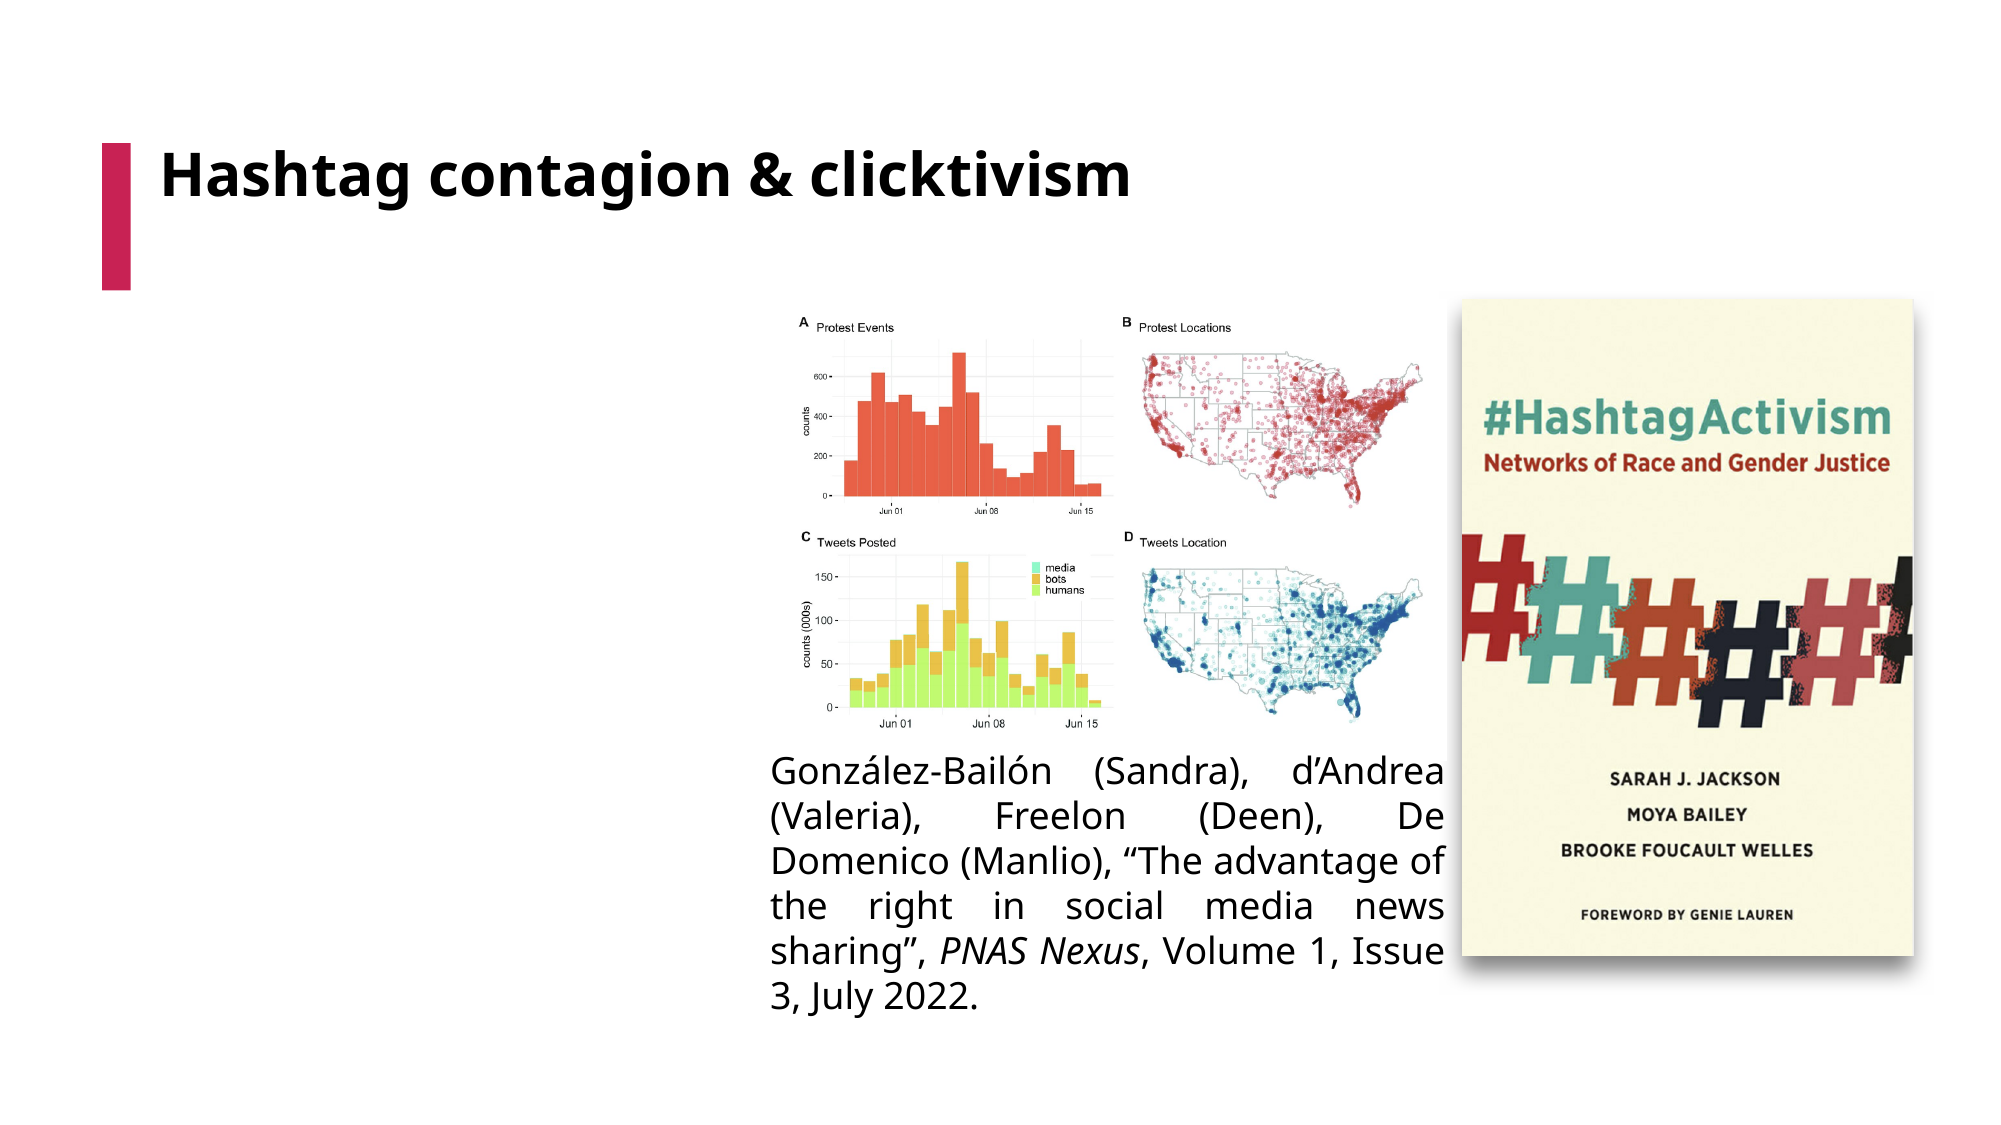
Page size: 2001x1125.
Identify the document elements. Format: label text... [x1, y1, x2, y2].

text_box González-Bailón (Sandra), d’Andrea (Valeria), Freelon (Deen), De Domenico (Manlio), “The advantage of the right in social media news sharing”, PNAS Nexus, Volume 1, Issue 3, July 2022. [755, 739, 1461, 1025]
title Hashtag contagion & clicktivism [159, 143, 1900, 283]
picture [1461, 299, 1914, 956]
picture [768, 299, 1447, 762]
